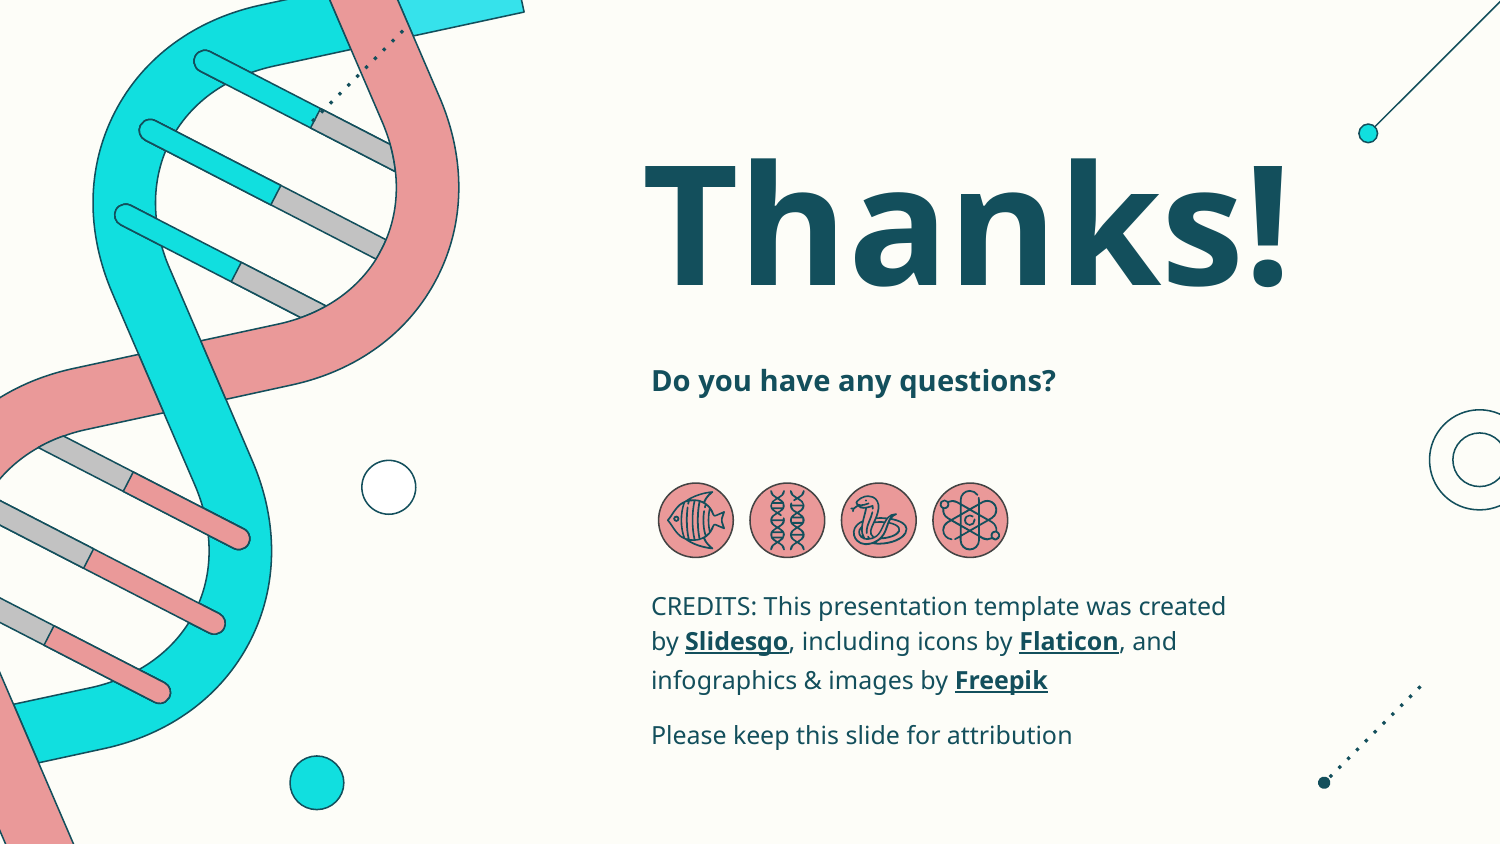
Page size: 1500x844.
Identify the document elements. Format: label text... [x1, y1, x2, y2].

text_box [0, 0, 575, 844]
text_box [750, 483, 825, 552]
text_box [306, 30, 404, 128]
title Thanks! [627, 113, 1384, 294]
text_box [850, 495, 908, 546]
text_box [666, 490, 726, 550]
text_box Please keep this slide for attribution [635, 711, 1268, 753]
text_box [769, 489, 805, 551]
subtitle Do you have any questions? [635, 293, 1268, 461]
text_box [730, 505, 734, 536]
text_box [675, 483, 716, 489]
text_box [841, 504, 845, 537]
text_box [913, 505, 917, 536]
text_box [853, 483, 904, 493]
text_box [862, 554, 895, 558]
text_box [938, 489, 1002, 551]
text_box [951, 483, 989, 488]
